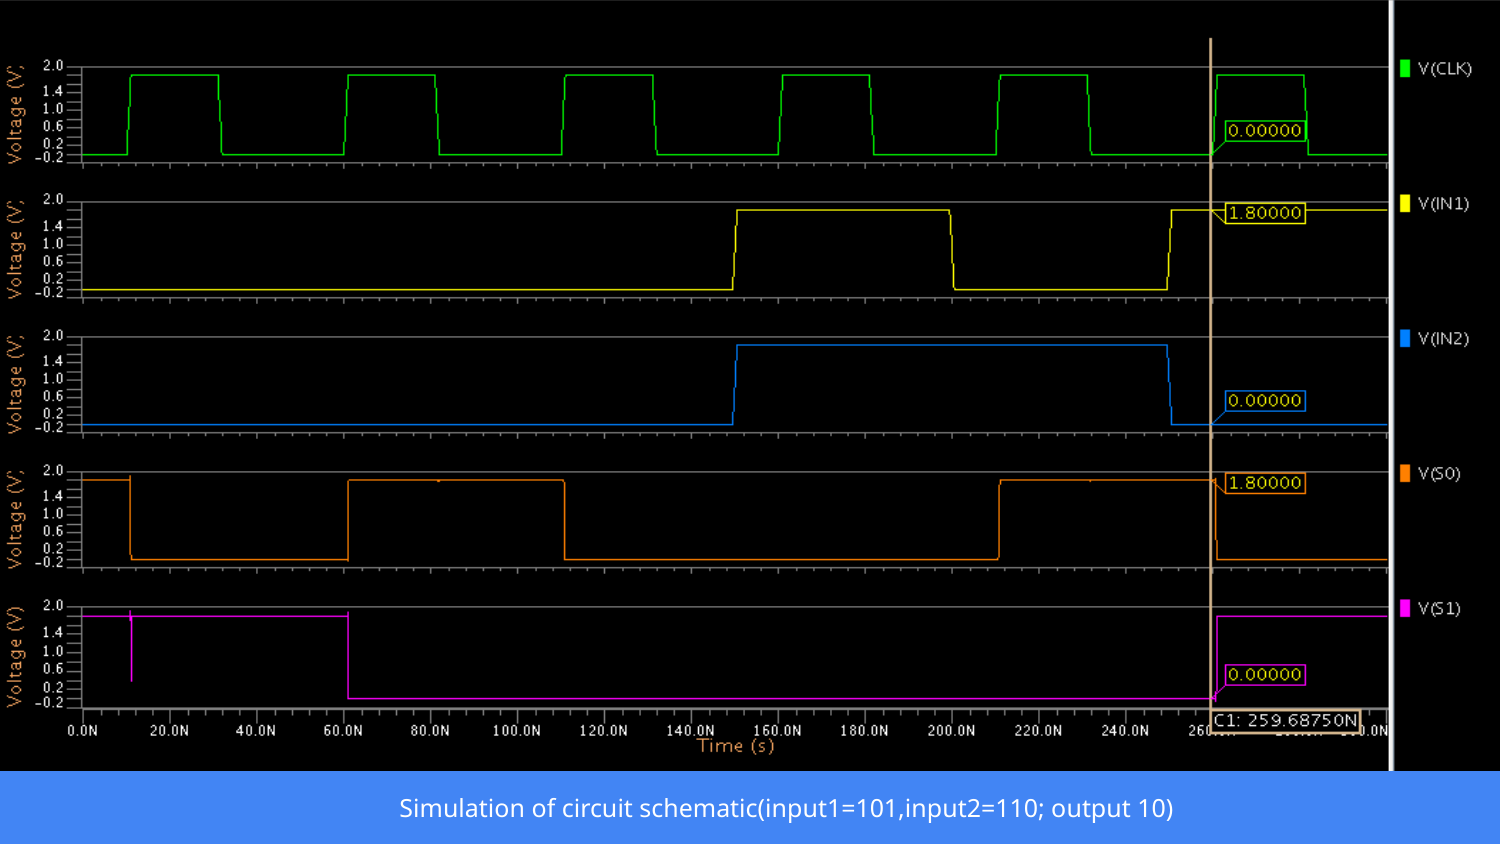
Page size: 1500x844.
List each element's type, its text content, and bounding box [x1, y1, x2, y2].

list Simulation of circuit schematic(input1=101,input2=110; output 10) [9, 780, 1385, 844]
picture [0, 0, 1500, 771]
